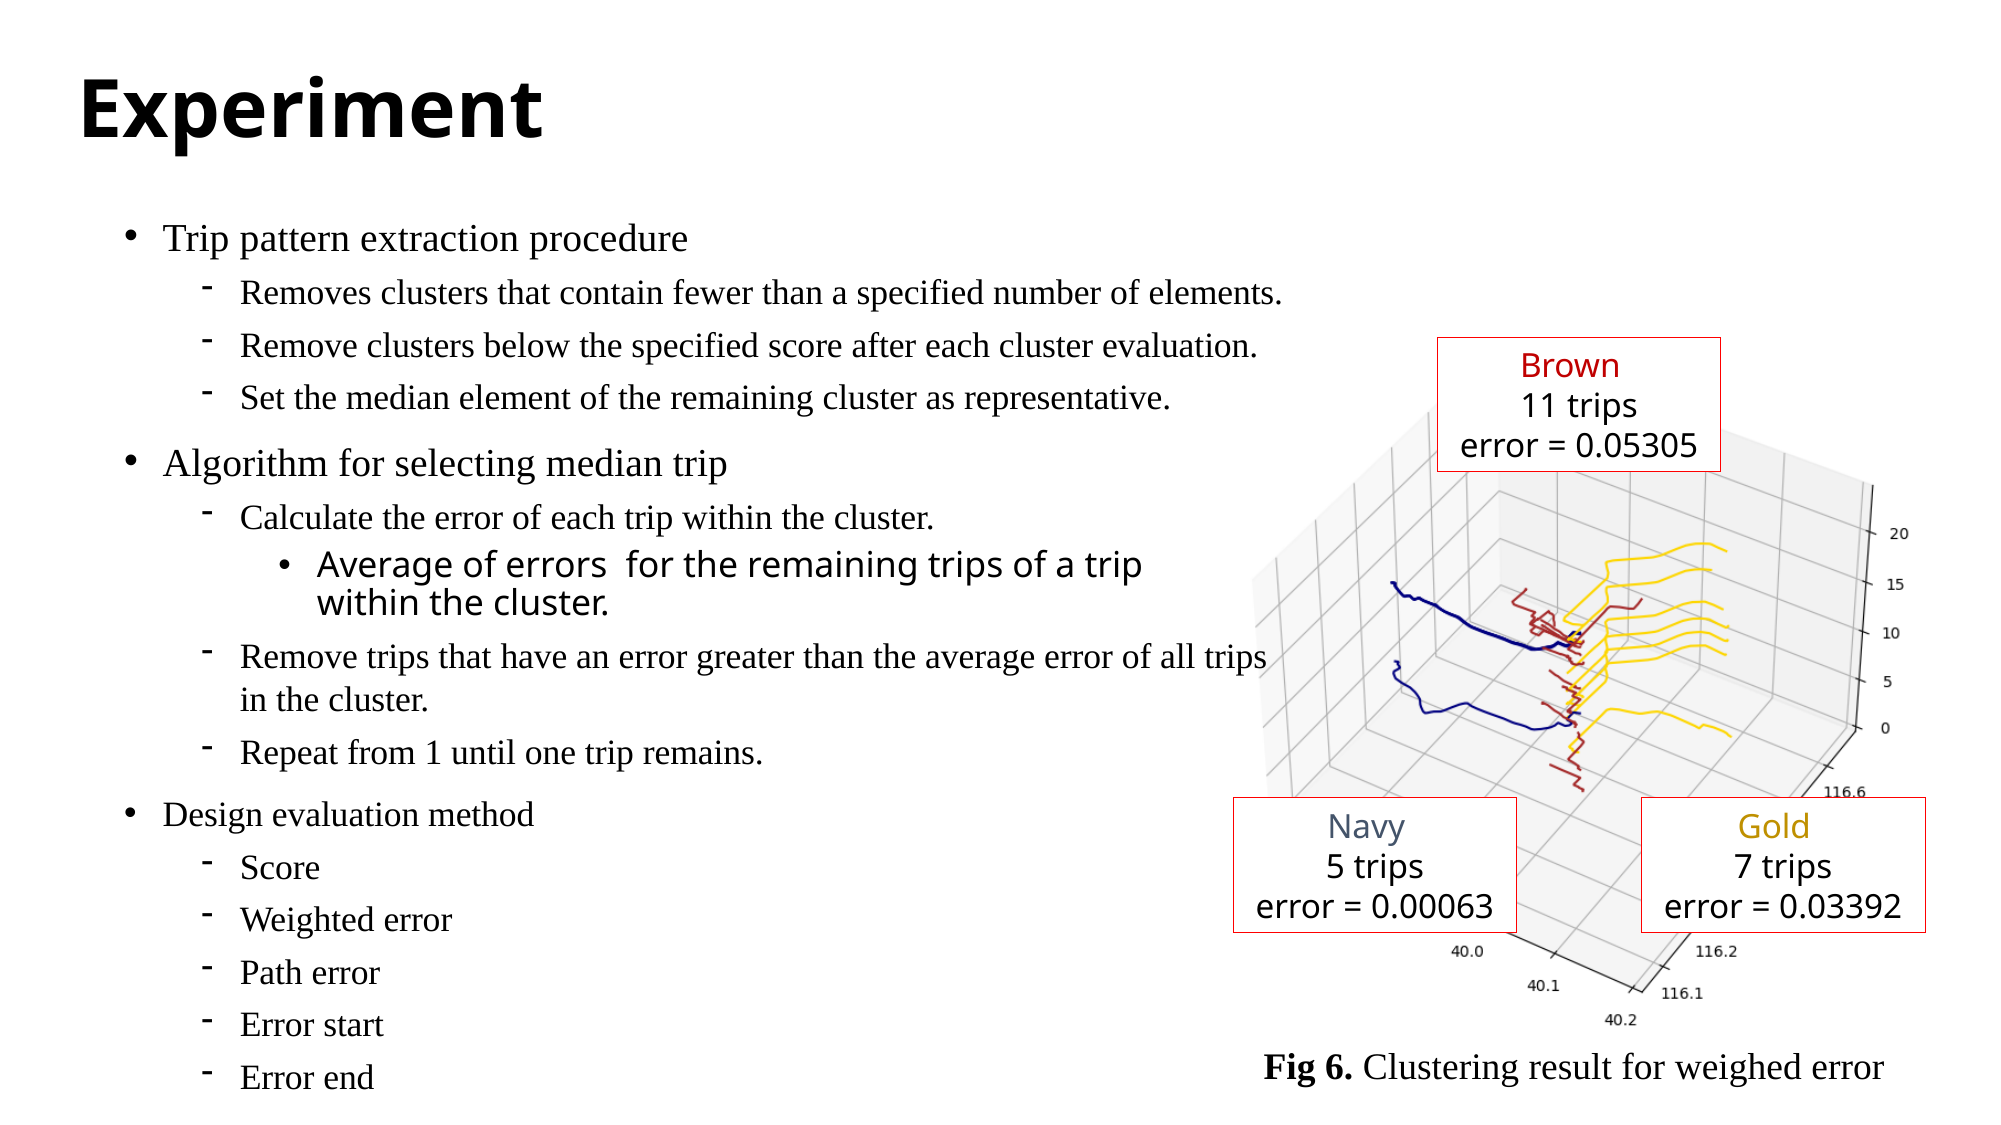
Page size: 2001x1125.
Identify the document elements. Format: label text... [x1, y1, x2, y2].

title Experiment [62, 59, 1938, 163]
picture [1233, 331, 1926, 1035]
text_box Fig 6. Clustering result for weighed error [1233, 1035, 1926, 1095]
